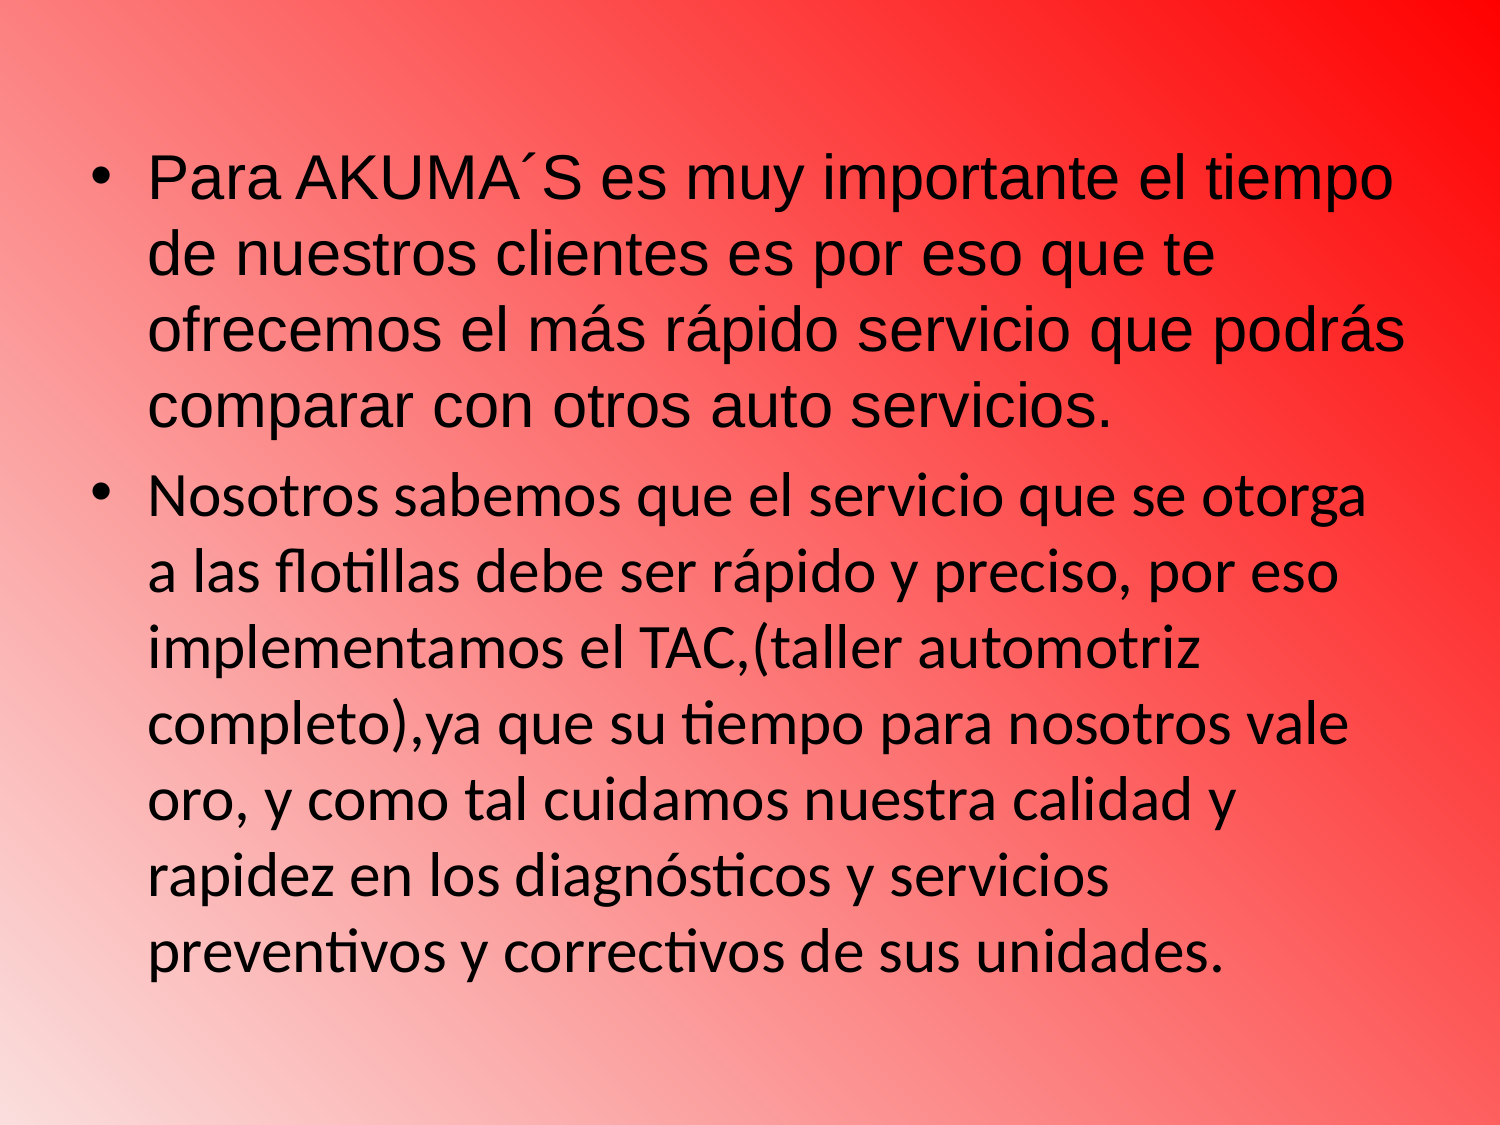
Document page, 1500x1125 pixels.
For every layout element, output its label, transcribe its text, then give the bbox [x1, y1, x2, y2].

list Para AKUMA´S es muy importante el tiempo de nuestros clientes es por eso que te ofrecemos el más rápido servicio que podrás comparar con otros auto servicios. Nosotros sabemos que el servicio que se otorga a las flotillas debe ser rápido y preciso, por eso implementamos el TAC,(taller automotriz completo),ya que su tiempo para nosotros vale oro, y como tal cuidamos nuestra calidad y rapidez en los diagnósticos y servicios preventivos y correctivos de sus unidades. [75, 128, 1425, 1005]
